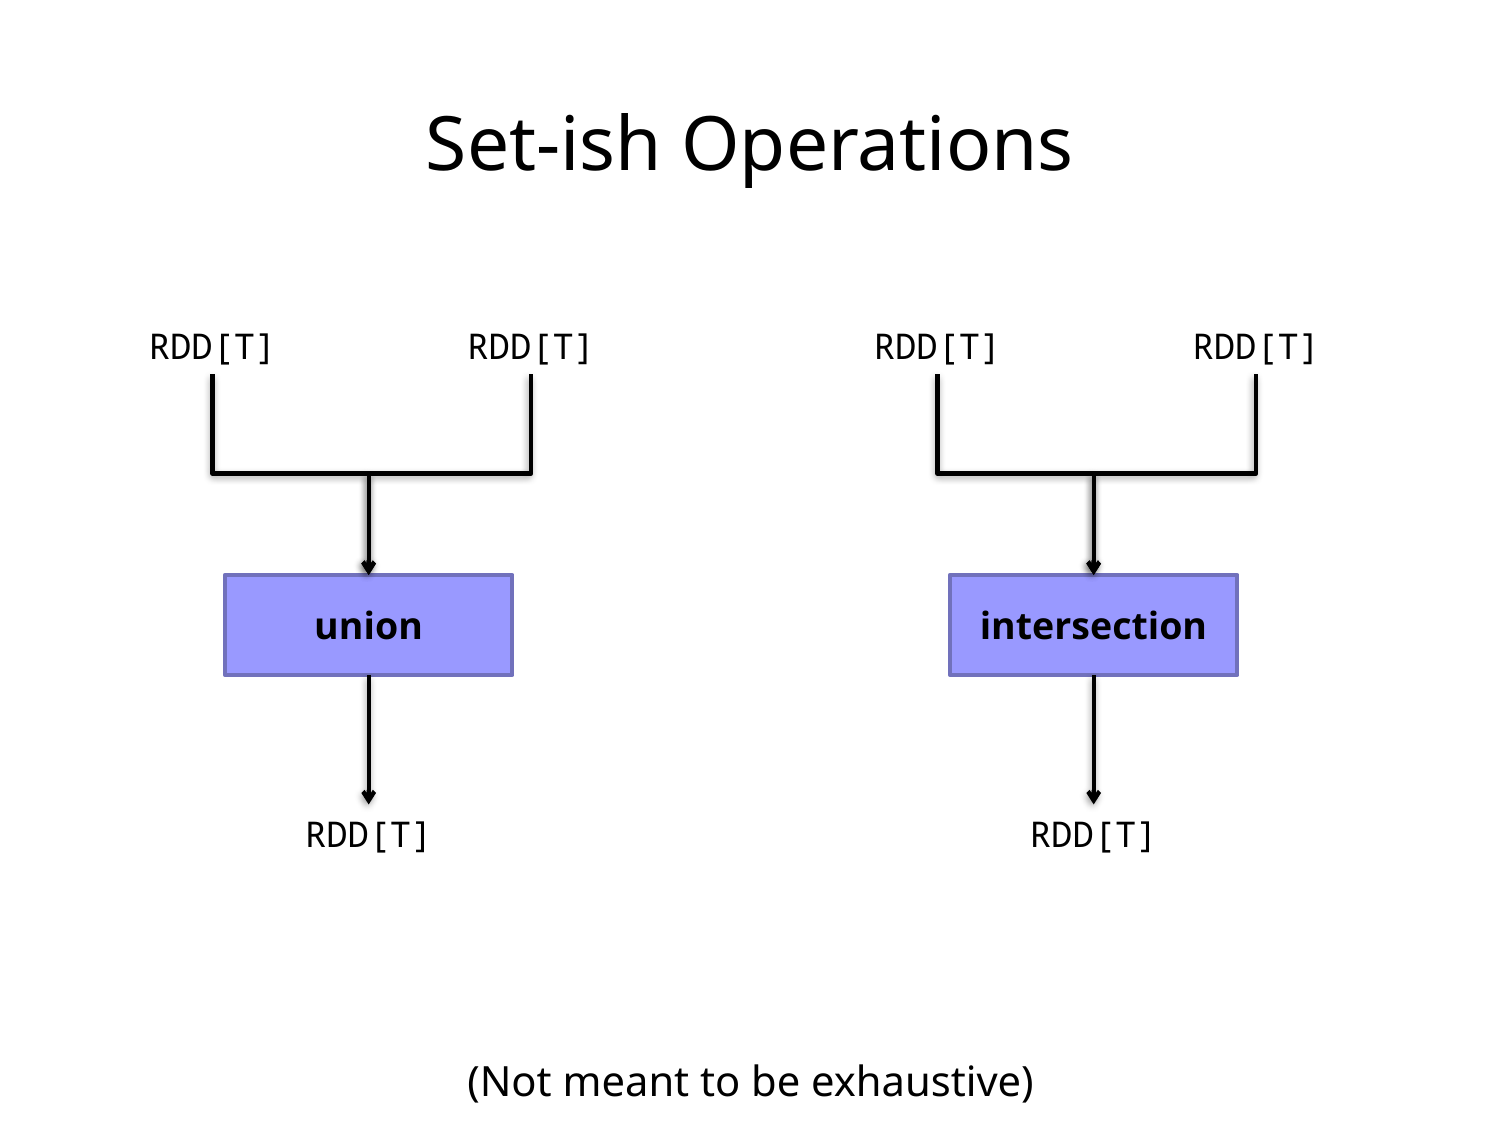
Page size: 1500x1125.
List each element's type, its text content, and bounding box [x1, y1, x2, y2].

text_box Set-ish Operations [0, 87, 1500, 200]
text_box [799, 316, 1426, 805]
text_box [62, 316, 701, 863]
text_box (Not meant to be exhaustive) [0, 1046, 1500, 1112]
text_box RDD[T] [712, 804, 1475, 862]
